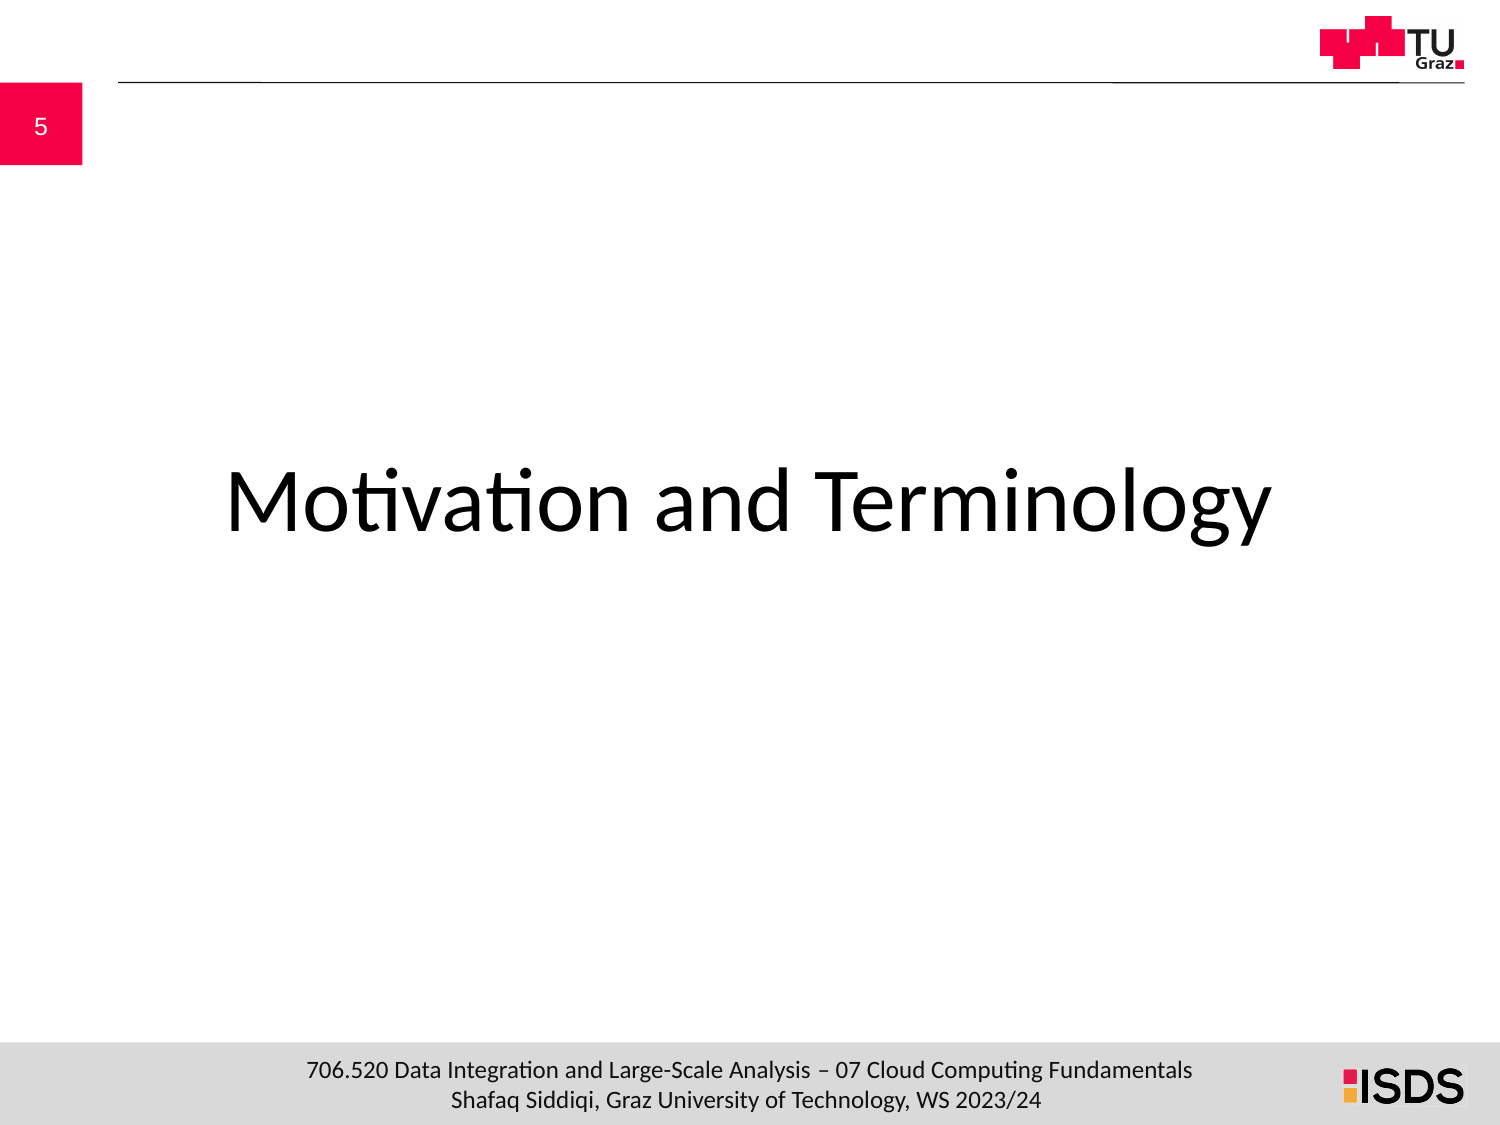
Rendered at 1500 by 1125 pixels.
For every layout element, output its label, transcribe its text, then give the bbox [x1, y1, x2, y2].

picture [1320, 16, 1464, 69]
title Motivation and Terminology [33, 343, 1465, 558]
picture [1339, 1065, 1468, 1107]
